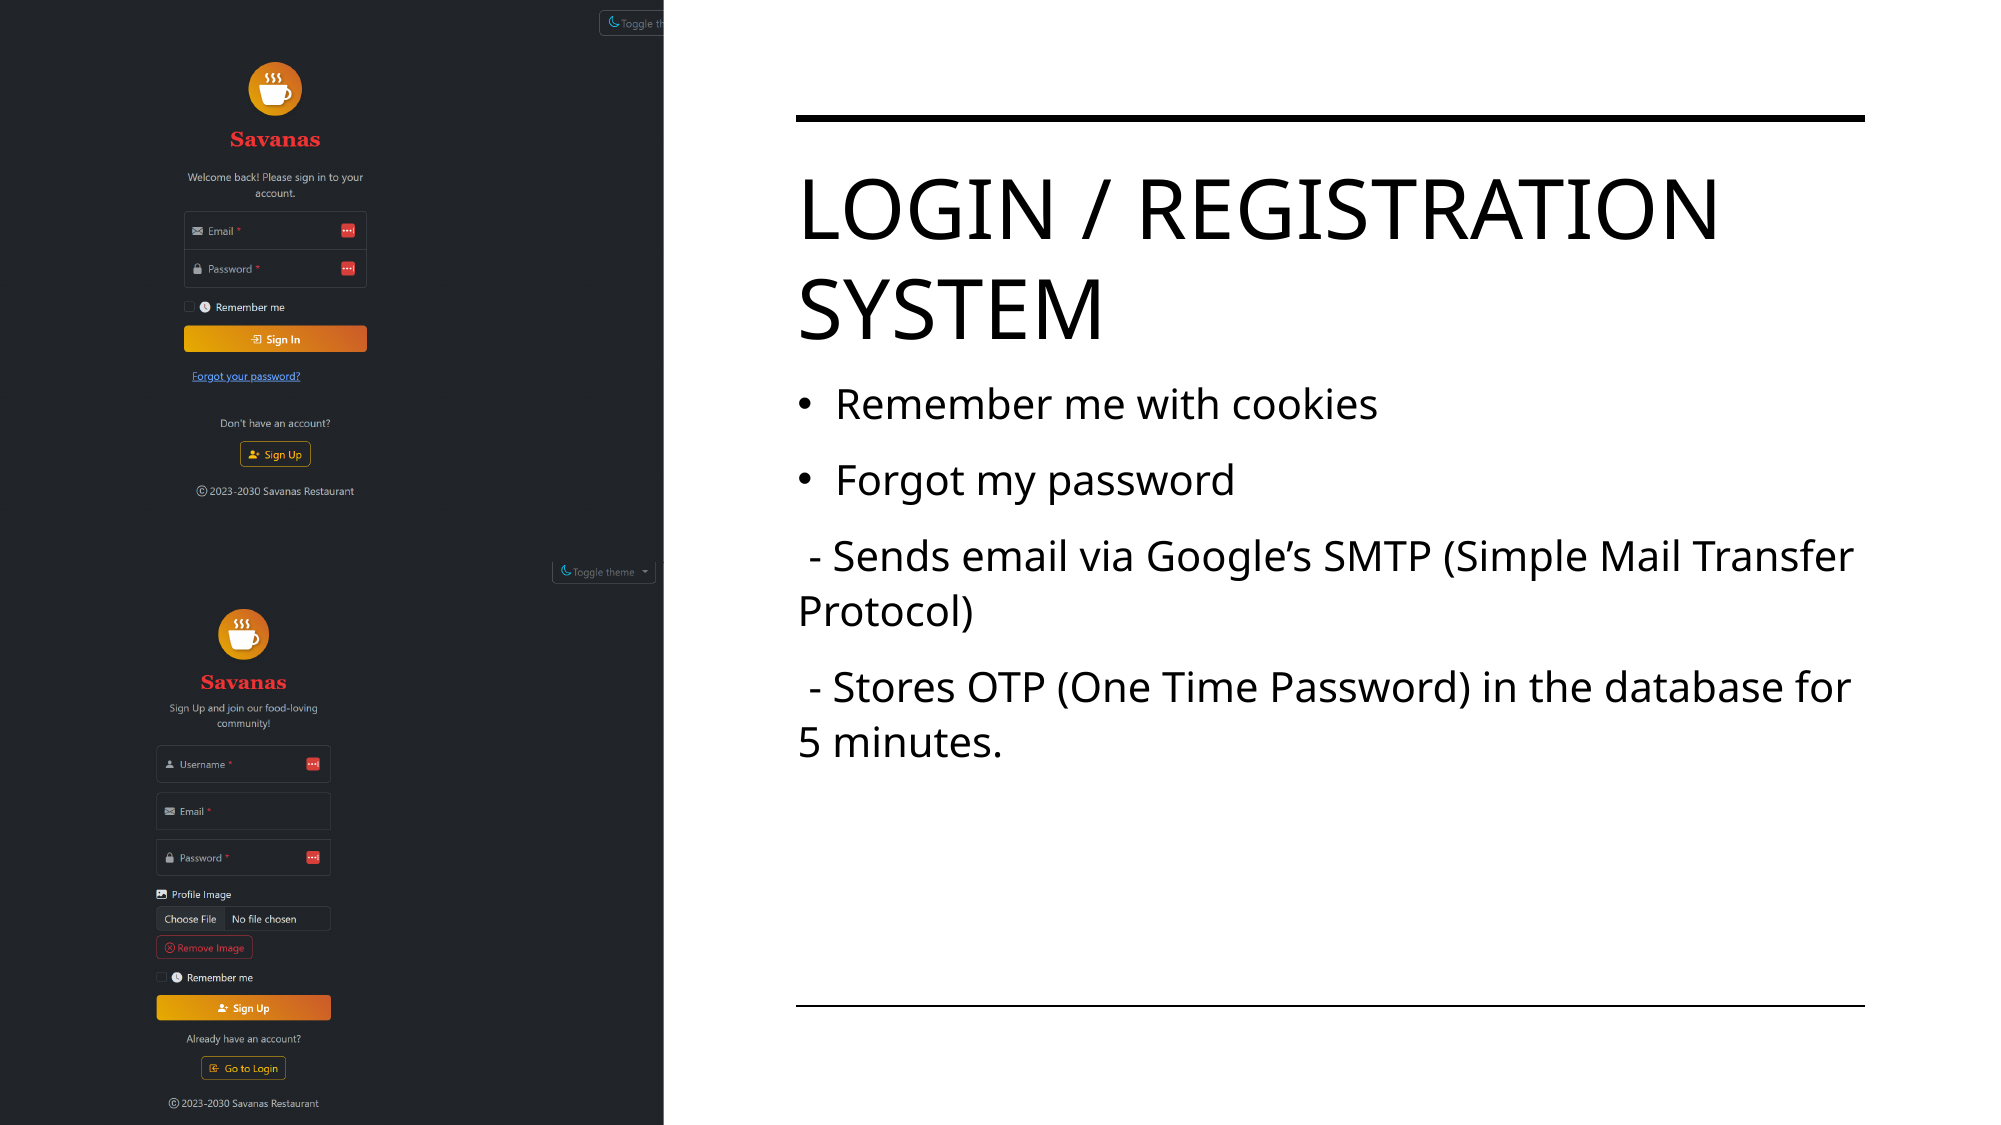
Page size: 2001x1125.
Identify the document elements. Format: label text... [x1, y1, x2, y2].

title Login / registration system [782, 149, 1885, 365]
list Remember me with cookies Forgot my password - Sends email via Google’s SMTP (Simple Mail Transfer Protocol) - Stores OTP (One Time Password) in the database for 5 minutes. [782, 365, 1885, 957]
picture [0, 0, 664, 1125]
text_box [664, 0, 2000, 1125]
